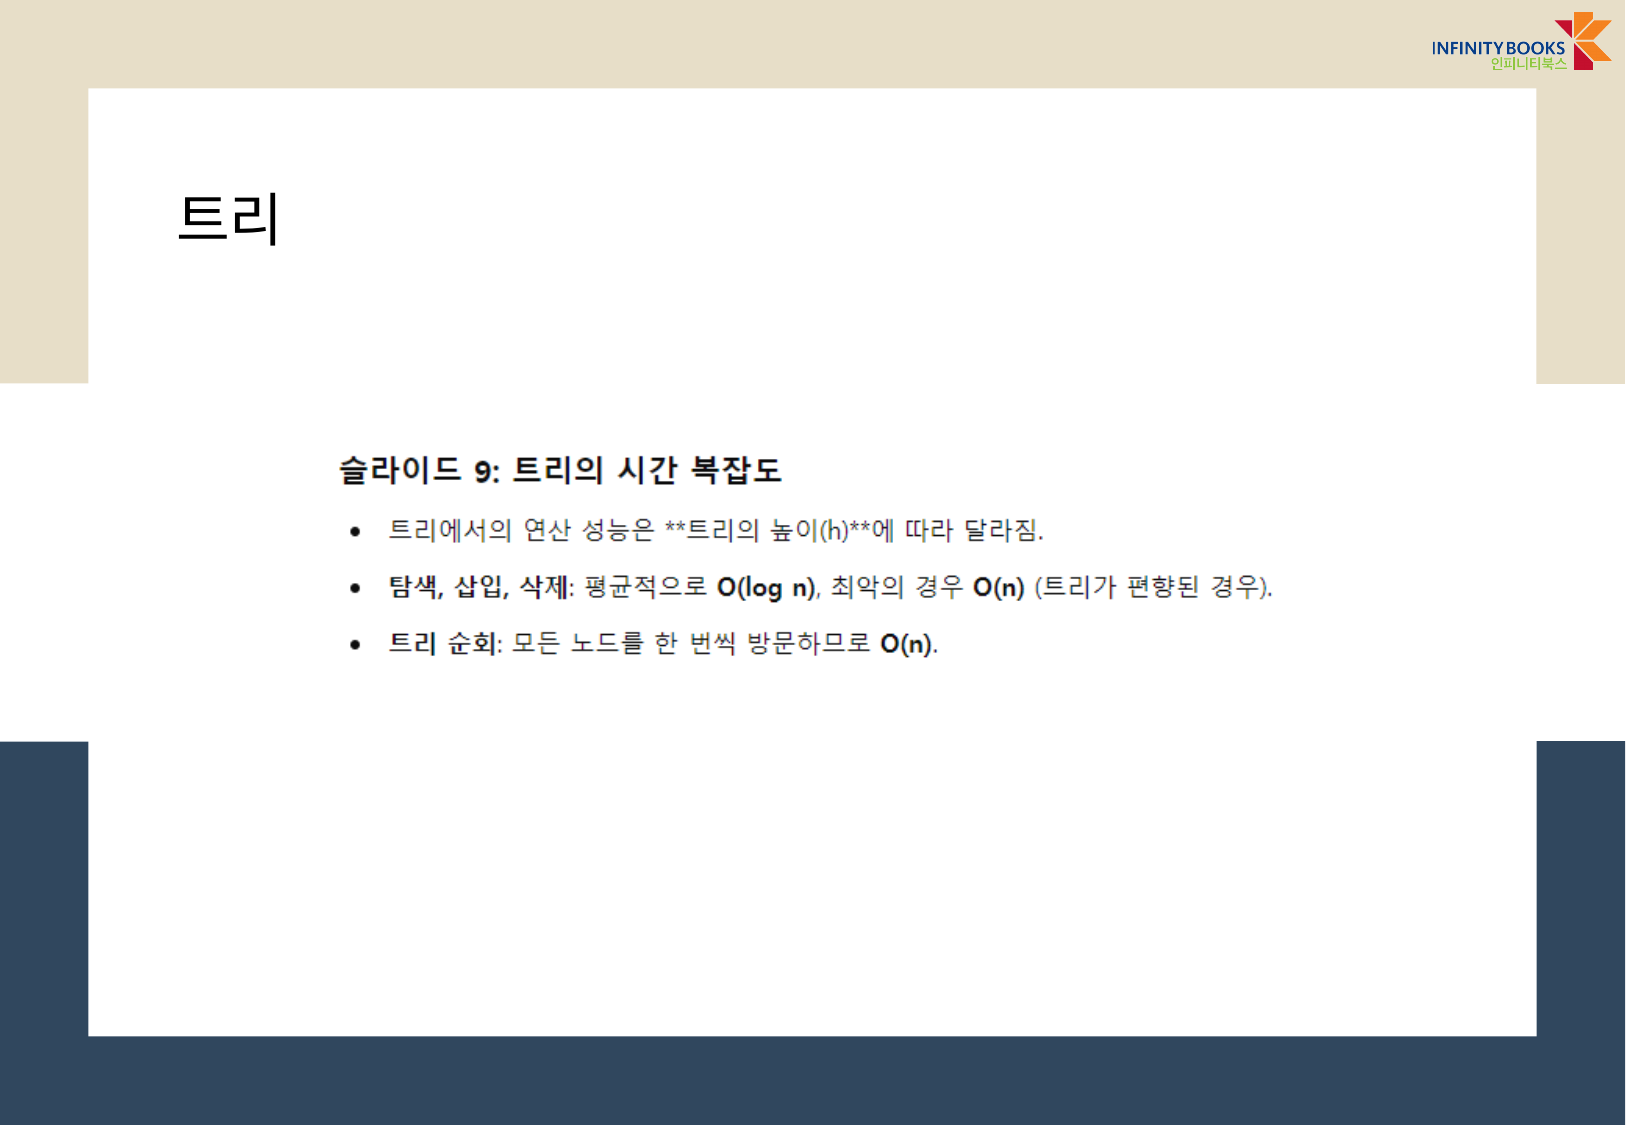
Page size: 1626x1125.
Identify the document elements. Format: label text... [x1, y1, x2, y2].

text_box 트리 [161, 176, 861, 261]
picture [1433, 12, 1612, 70]
picture [296, 425, 1329, 700]
